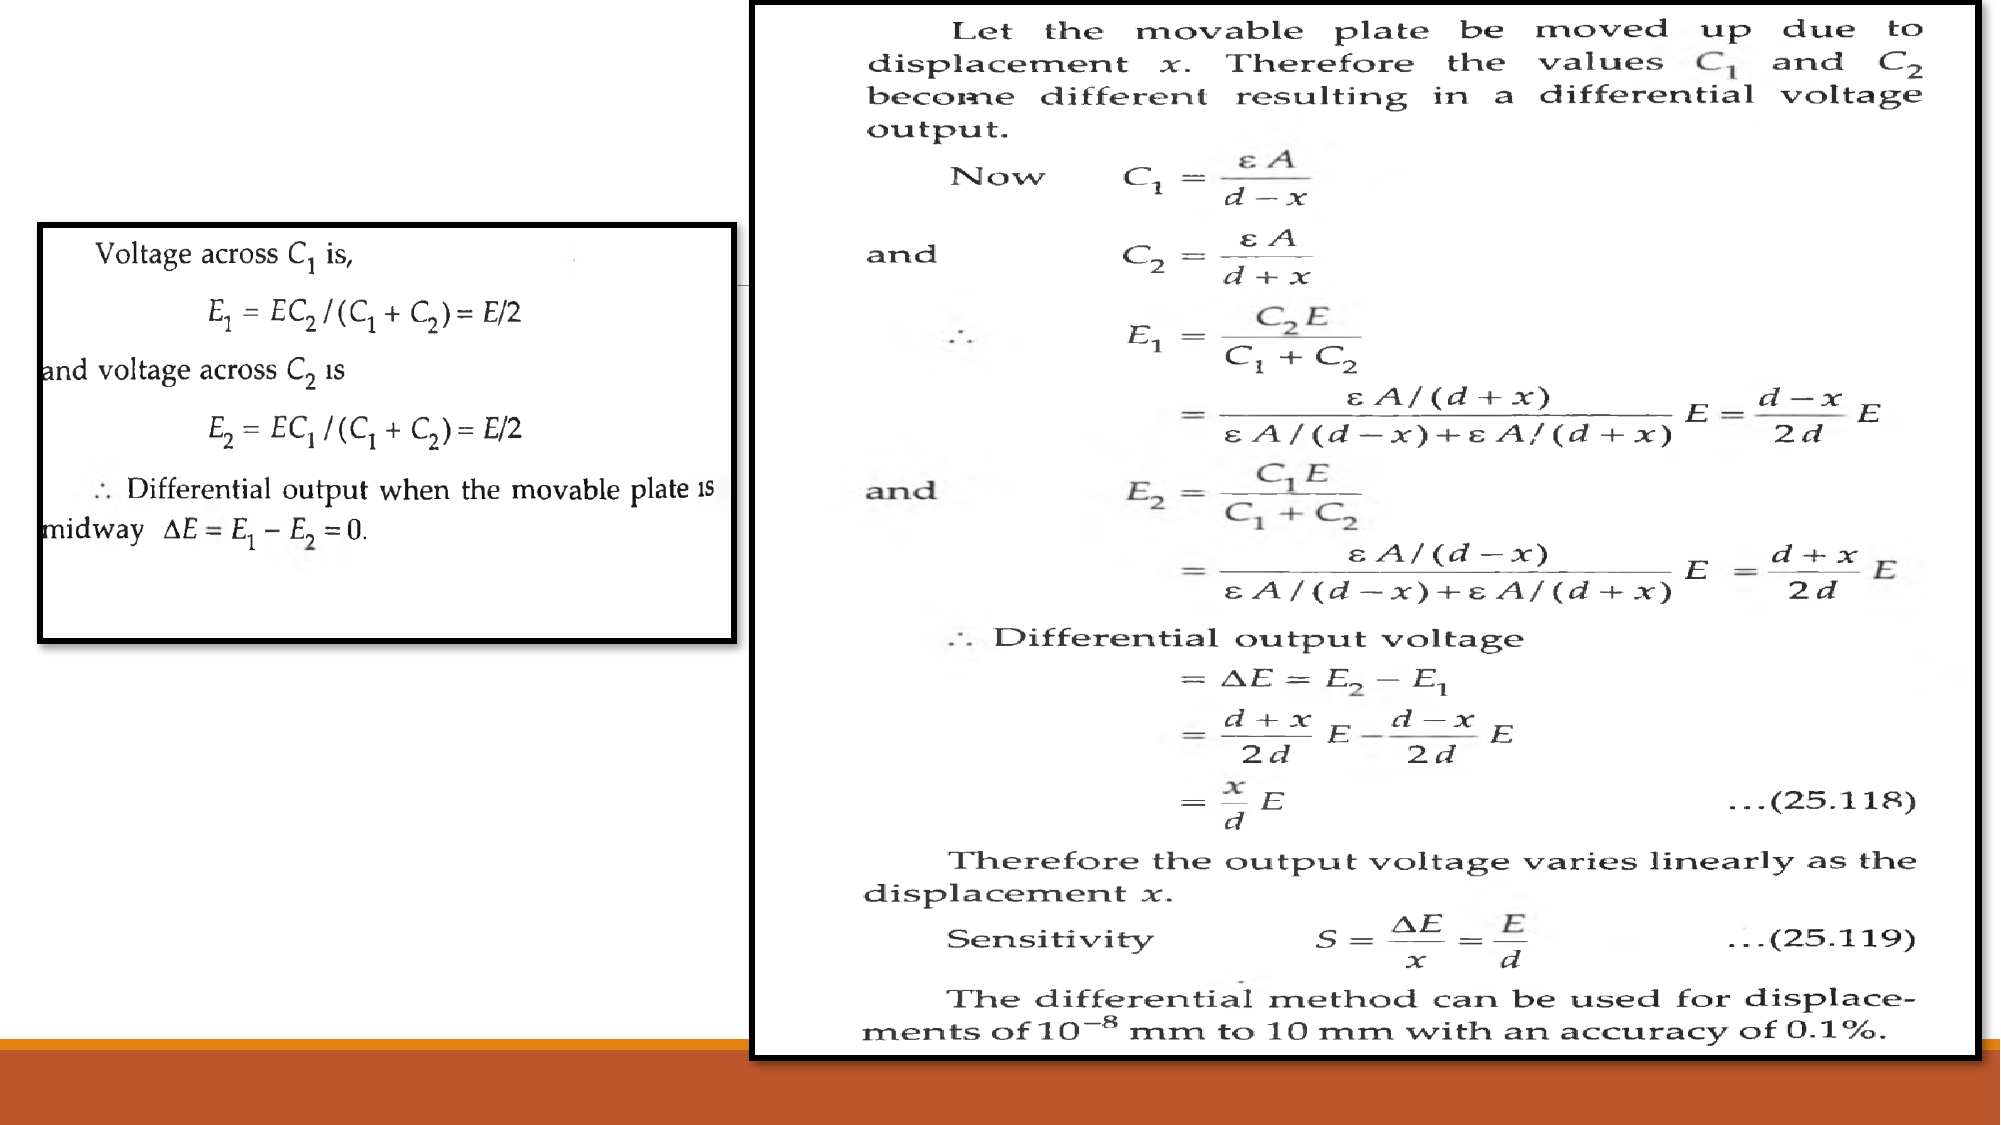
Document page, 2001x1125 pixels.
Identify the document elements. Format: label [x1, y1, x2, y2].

picture [754, 4, 1976, 1056]
list [42, 227, 732, 639]
